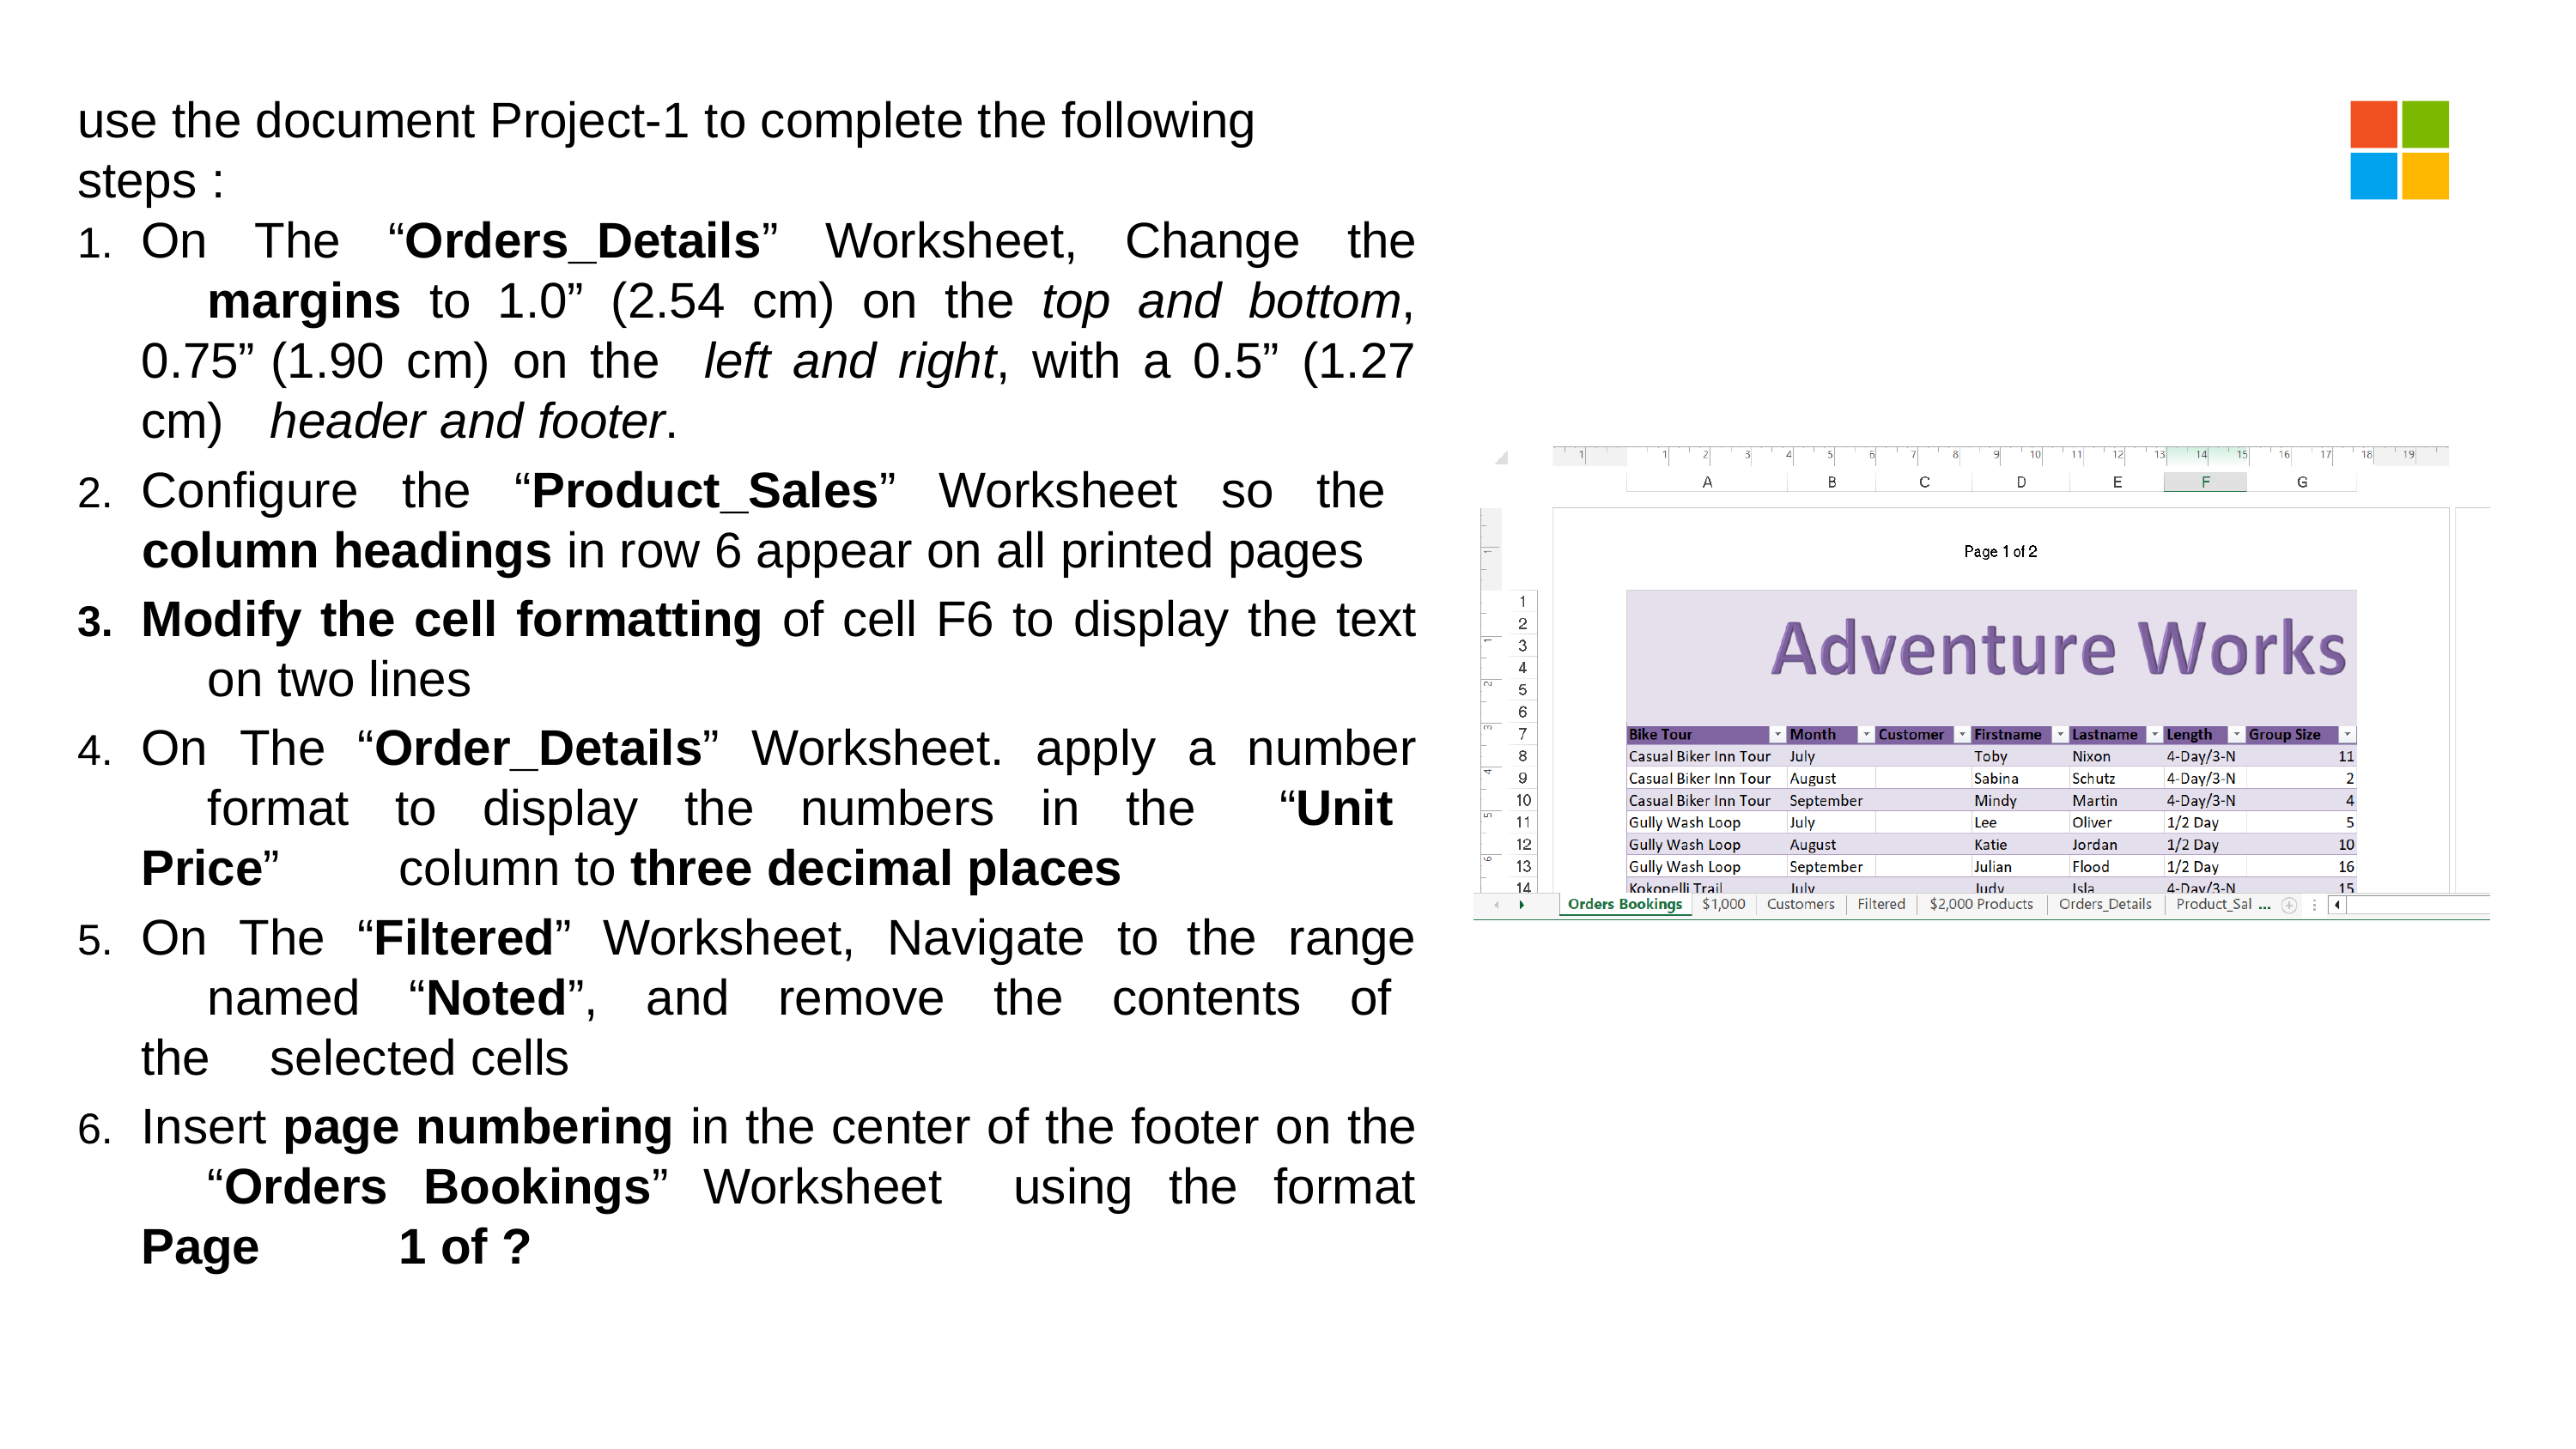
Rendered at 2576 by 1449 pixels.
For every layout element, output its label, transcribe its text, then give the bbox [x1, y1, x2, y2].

picture [1473, 438, 2491, 920]
text_box use the document Project-1 to complete the following steps : On The “Orders_Details” Worksheet, Change the margins to 1.0” (2.54 cm) on the top and bottom, 0.75” (1.90 cm) on the left and right, with a 0.5” (1.27 cm) header and footer. Configure the “Product_Sales” Worksheet so the column headings in row 6 appear on all printed pages Modify the cell formatting of cell F6 to display the text on two lines On The “Order_Details” Worksheet. apply a number format to display the numbers in the “Unit Price” column to three decimal places On The “Filtered” Worksheet, Navigate to the range named “Noted”, and remove the contents of the selected cells Insert page numbering in the center of the footer on the “Orders Bookings” Worksheet using the format Page 1 of ? [75, 86, 1417, 1275]
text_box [2350, 100, 2450, 200]
